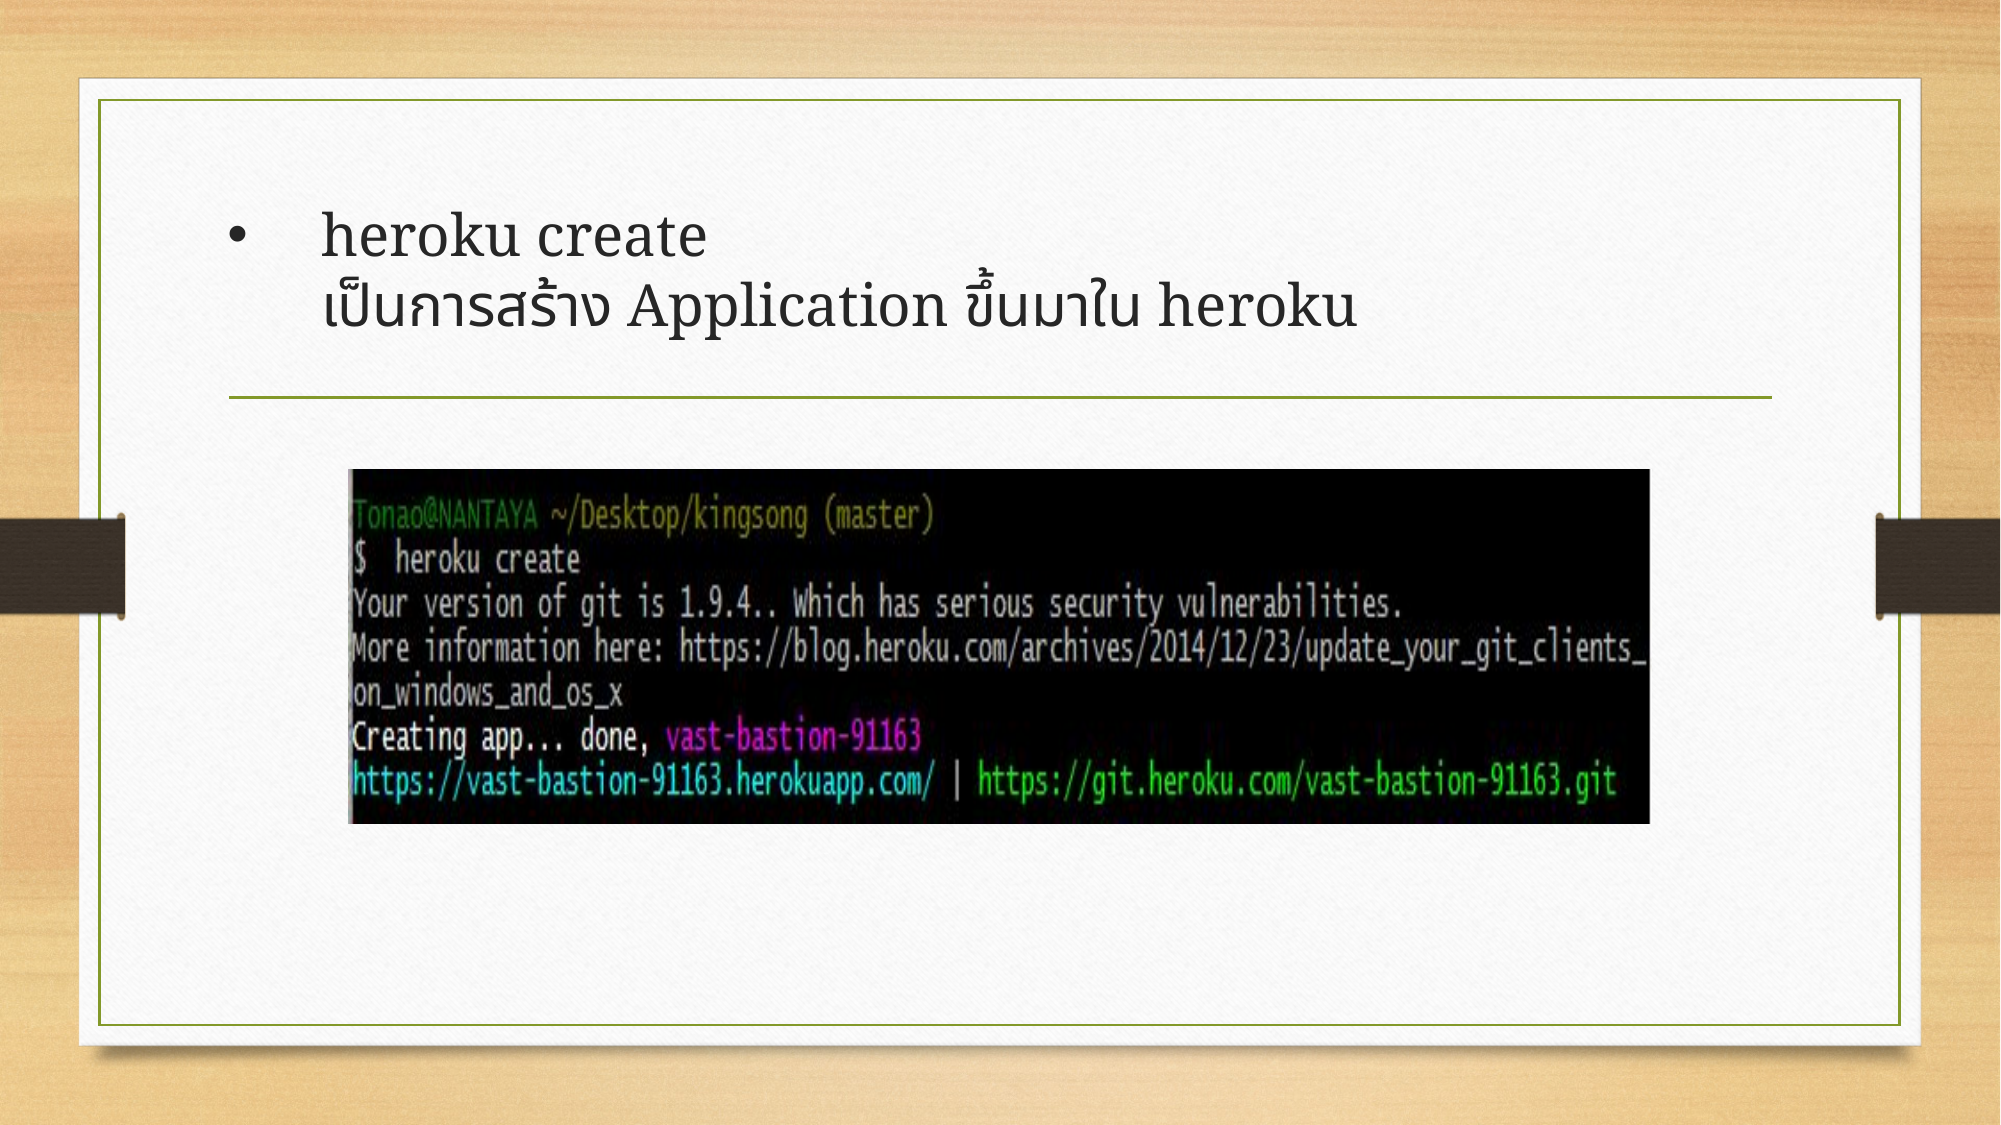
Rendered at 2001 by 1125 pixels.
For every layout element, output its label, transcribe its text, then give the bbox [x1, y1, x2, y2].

title heroku create เป็นการสร้าง Application ขึ้นมาใน heroku [212, 161, 1788, 375]
picture [0, 0, 2001, 1125]
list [347, 469, 1652, 825]
